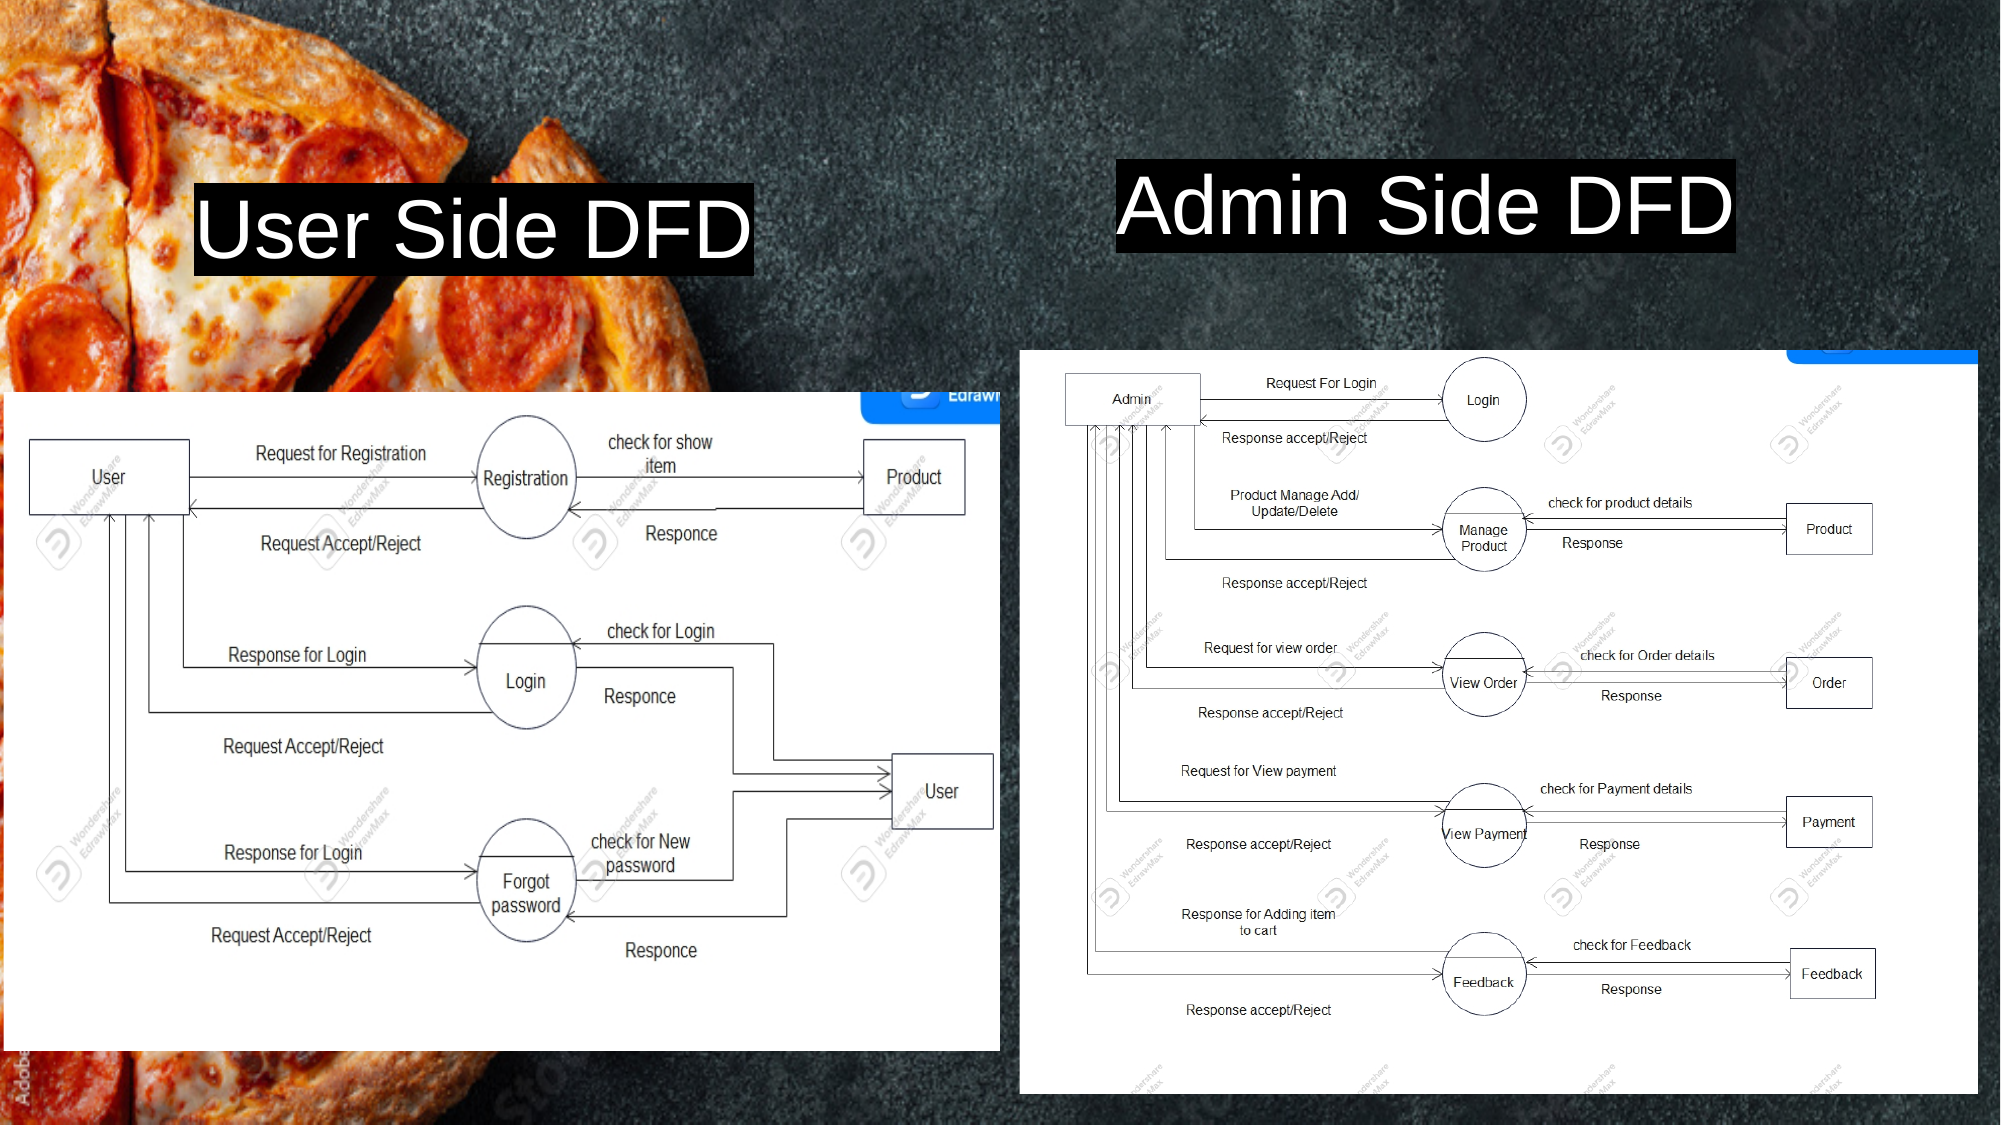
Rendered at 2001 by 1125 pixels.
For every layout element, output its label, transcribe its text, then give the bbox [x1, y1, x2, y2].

picture [0, 0, 2001, 1125]
text_box User Side DFD [179, 167, 849, 283]
text_box Admin Side DFD [1101, 144, 1771, 259]
